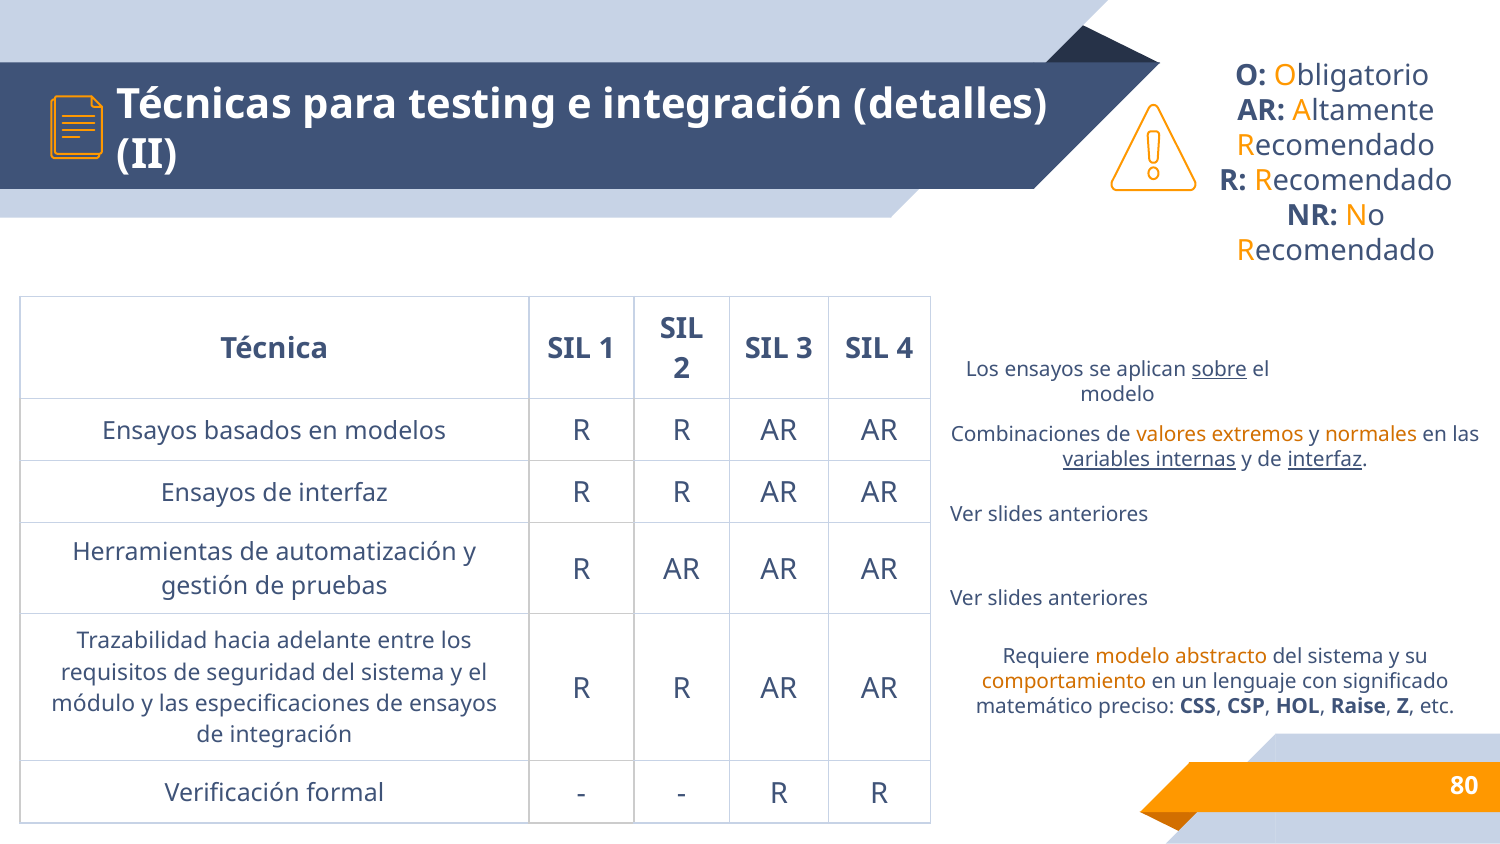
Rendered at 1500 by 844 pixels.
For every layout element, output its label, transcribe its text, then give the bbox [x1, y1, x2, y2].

table_cell AR [635, 523, 729, 613]
subtitle Combinaciones de valores extremos y normales en las variables internas y de interfaz. [930, 412, 1500, 480]
table_header SIL 3 [730, 297, 828, 398]
subtitle Ver slides anteriores [930, 479, 1168, 547]
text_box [50, 96, 103, 159]
table_cell Verificación formal [21, 761, 528, 822]
subtitle Ver slides anteriores [927, 563, 1172, 631]
table_cell AR [730, 461, 828, 522]
table_cell - [635, 761, 729, 822]
table_cell R [530, 523, 633, 613]
table_header Técnica [21, 297, 528, 398]
table_cell Ensayos basados en modelos [21, 399, 528, 460]
table_cell AR [829, 614, 930, 760]
subtitle Los ensayos se aplican sobre el modelo [930, 337, 1305, 423]
table_cell R [635, 399, 729, 460]
table_cell R [530, 461, 633, 522]
table_cell AR [829, 461, 930, 522]
table_header SIL 1 [530, 297, 633, 398]
table_cell AR [829, 399, 930, 460]
table_cell R [635, 614, 729, 760]
table_header SIL 4 [829, 297, 930, 398]
table_cell AR [829, 523, 930, 613]
table_cell R [530, 614, 633, 760]
title Técnicas para testing e integración (detalles) (II) [101, 64, 1066, 190]
table_cell Herramientas de automatización y gestión de pruebas [21, 523, 528, 613]
table_cell - [530, 761, 633, 822]
table_cell R [730, 761, 828, 822]
subtitle Requiere modelo abstracto del sistema y su comportamiento en un lenguaje con significado matemático preciso: CSS, CSP, HOL, Raise, Z, etc. [930, 647, 1500, 714]
table_cell Ensayos de interfaz [21, 461, 528, 522]
table_cell R [530, 399, 633, 460]
table_cell AR [730, 614, 828, 760]
table_header SIL 2 [635, 297, 729, 398]
table_cell R [635, 461, 729, 522]
subtitle O: Obligatorio AR: Altamente Recomendado R: Recomendado NR: No Recomendado [1172, 64, 1500, 256]
table_cell Trazabilidad hacia adelante entre los requisitos de seguridad del sistema y el módulo y las especificaciones de ensayos de integración [21, 614, 528, 760]
slide_number ‹#› [1249, 760, 1494, 813]
table_cell AR [730, 399, 828, 460]
table_cell AR [730, 523, 828, 613]
table_cell R [829, 761, 930, 822]
